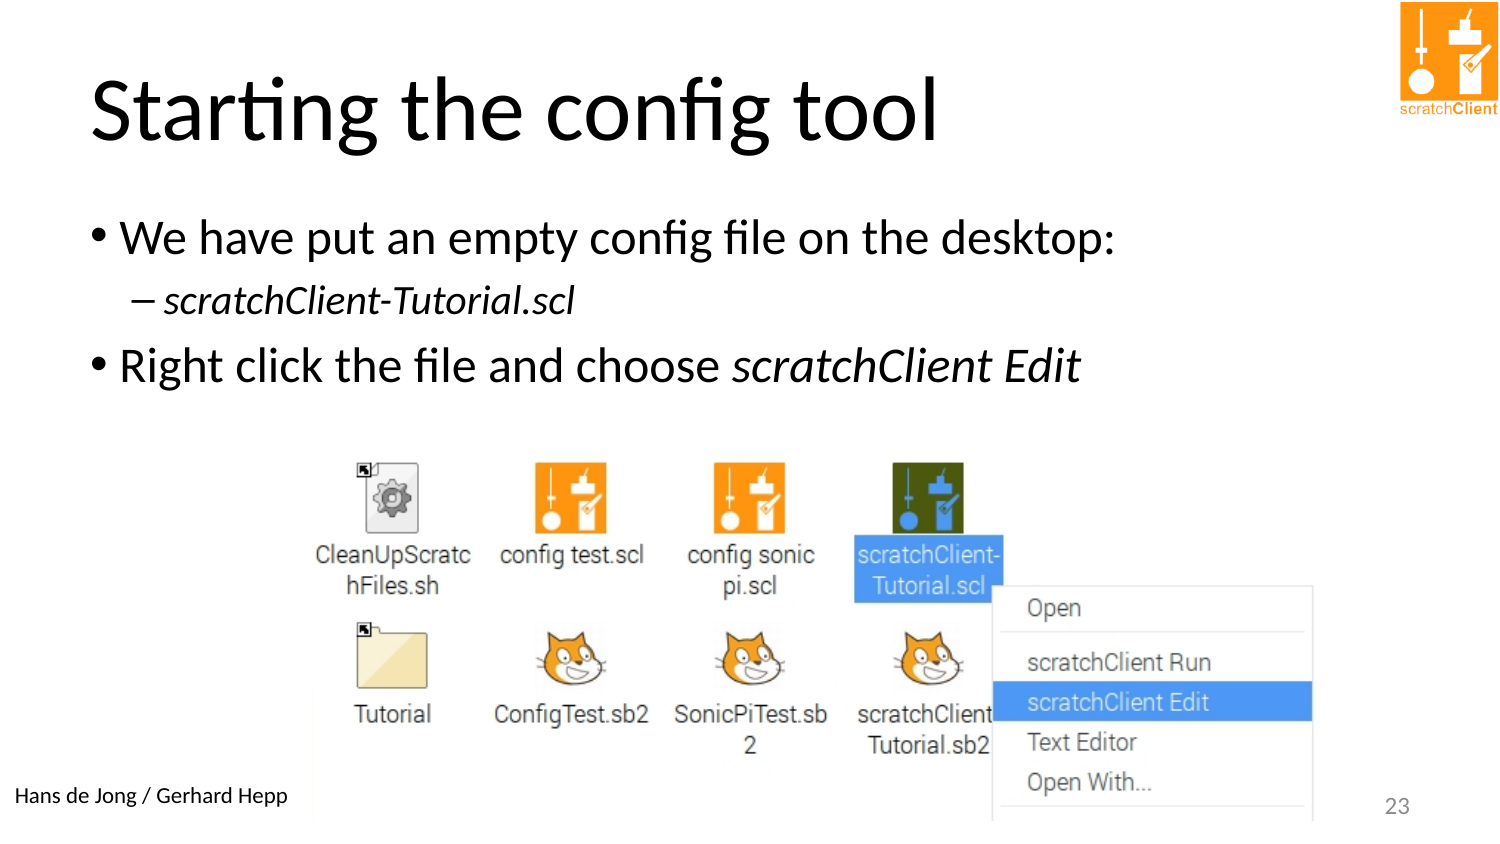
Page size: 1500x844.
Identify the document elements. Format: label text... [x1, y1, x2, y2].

list We have put an empty config file on the desktop: scratchClient-Tutorial.scl Right click the file and choose scratchClient Edit [75, 196, 1425, 754]
title Starting the config tool [75, 33, 1425, 175]
picture [1398, 2, 1499, 118]
picture [312, 418, 1329, 821]
slide_number 23 [1340, 782, 1425, 827]
